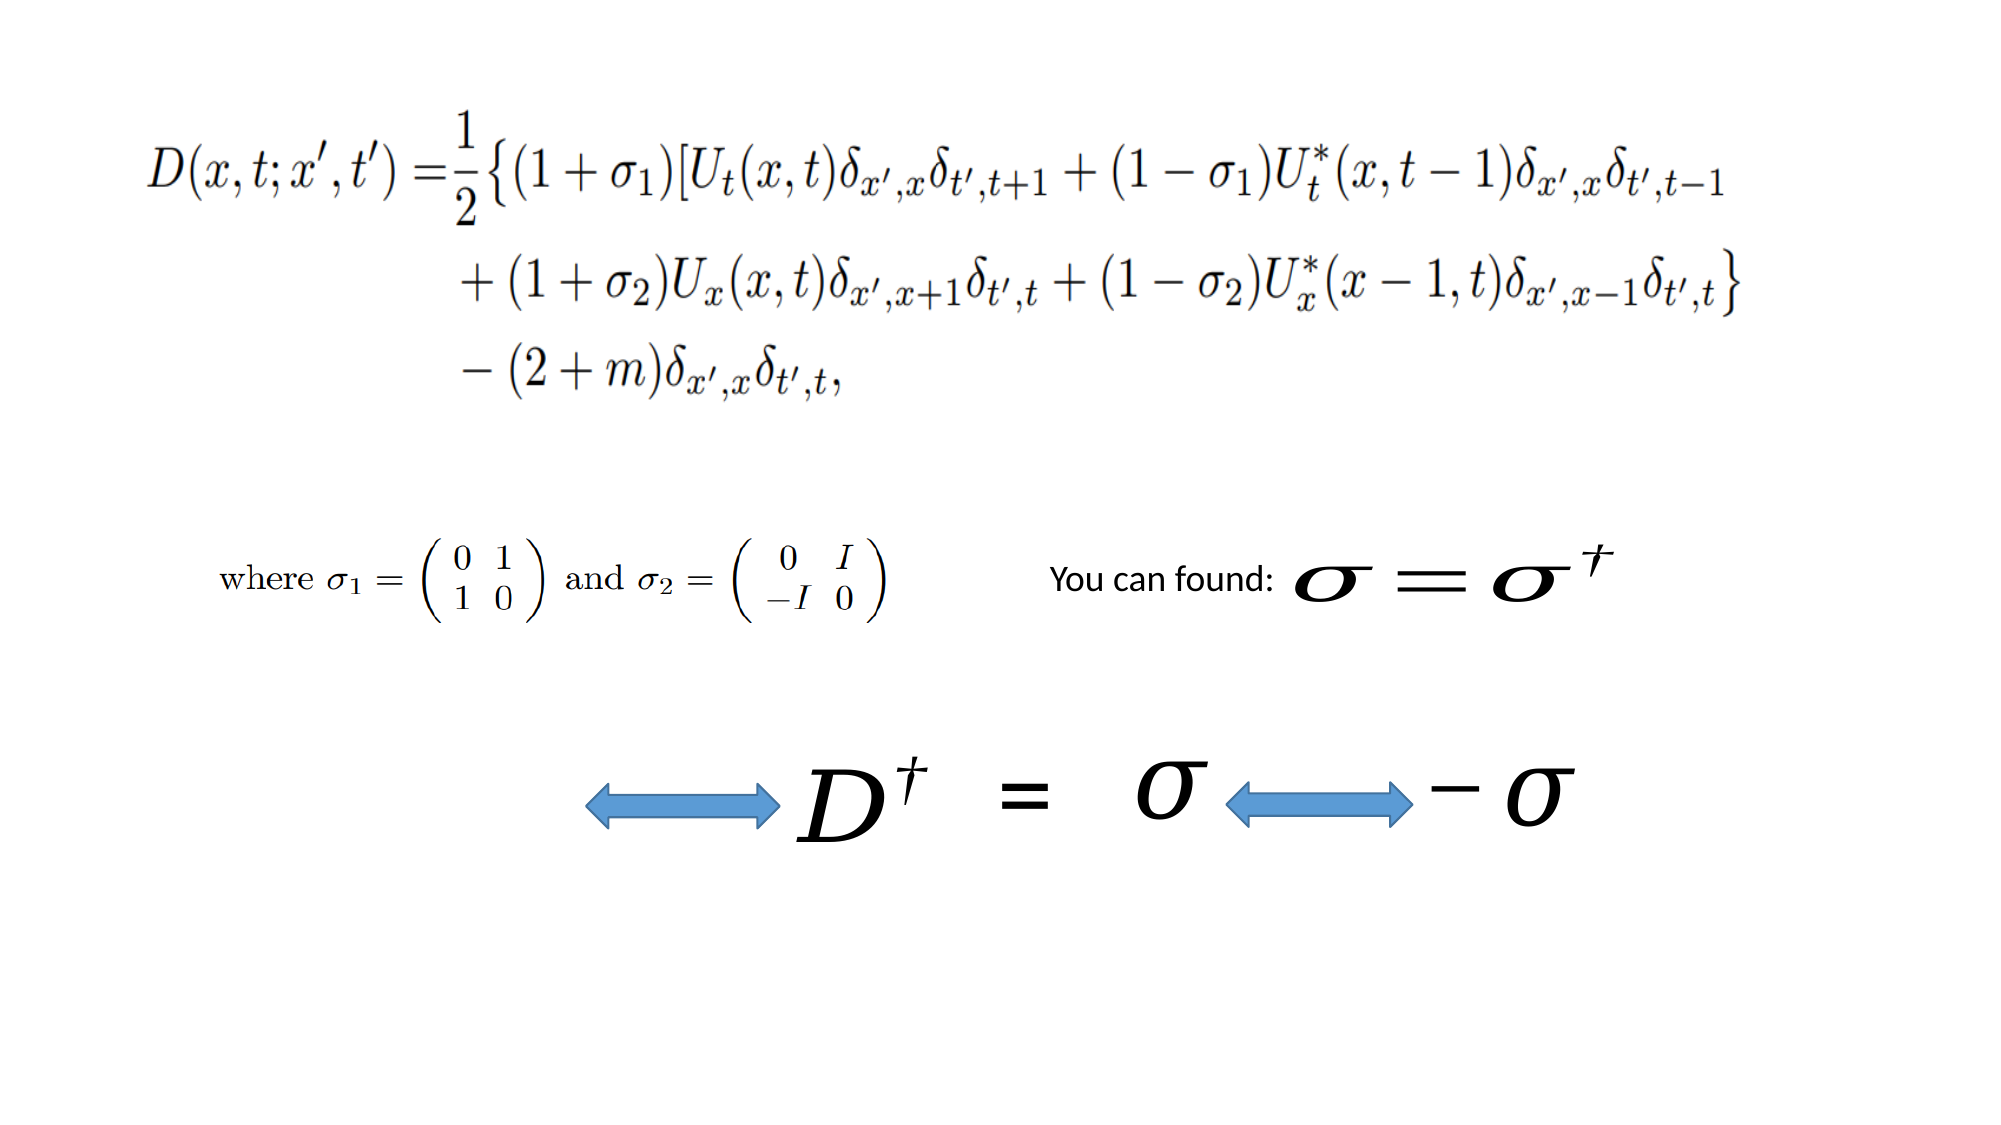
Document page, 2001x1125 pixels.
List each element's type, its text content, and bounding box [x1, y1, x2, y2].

text_box = [982, 712, 1069, 863]
picture [206, 517, 892, 624]
text_box [1225, 781, 1414, 828]
picture [131, 84, 1787, 441]
text_box [585, 782, 781, 830]
text_box You can found: [1035, 546, 1299, 606]
